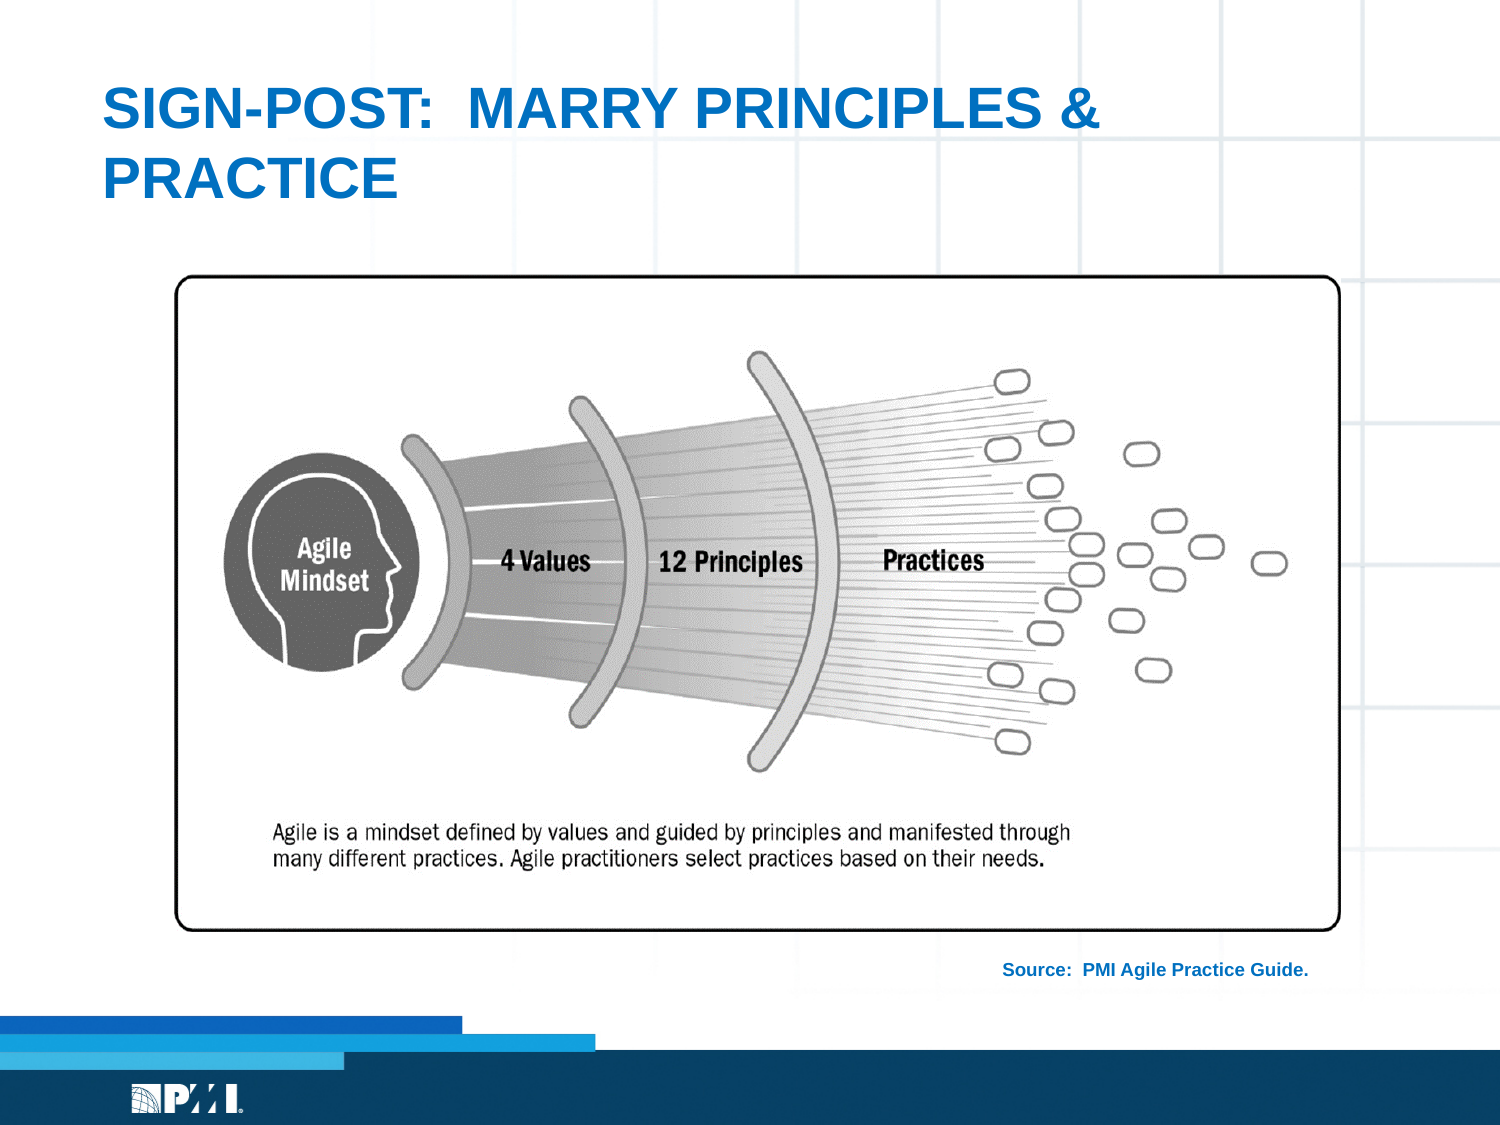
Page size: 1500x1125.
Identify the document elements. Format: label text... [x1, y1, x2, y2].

picture [0, 0, 1500, 1125]
title Sign-Post: Marry Principles & Practice [87, 62, 1363, 135]
text_box Source: PMI Agile Practice Guide. [987, 950, 1397, 988]
